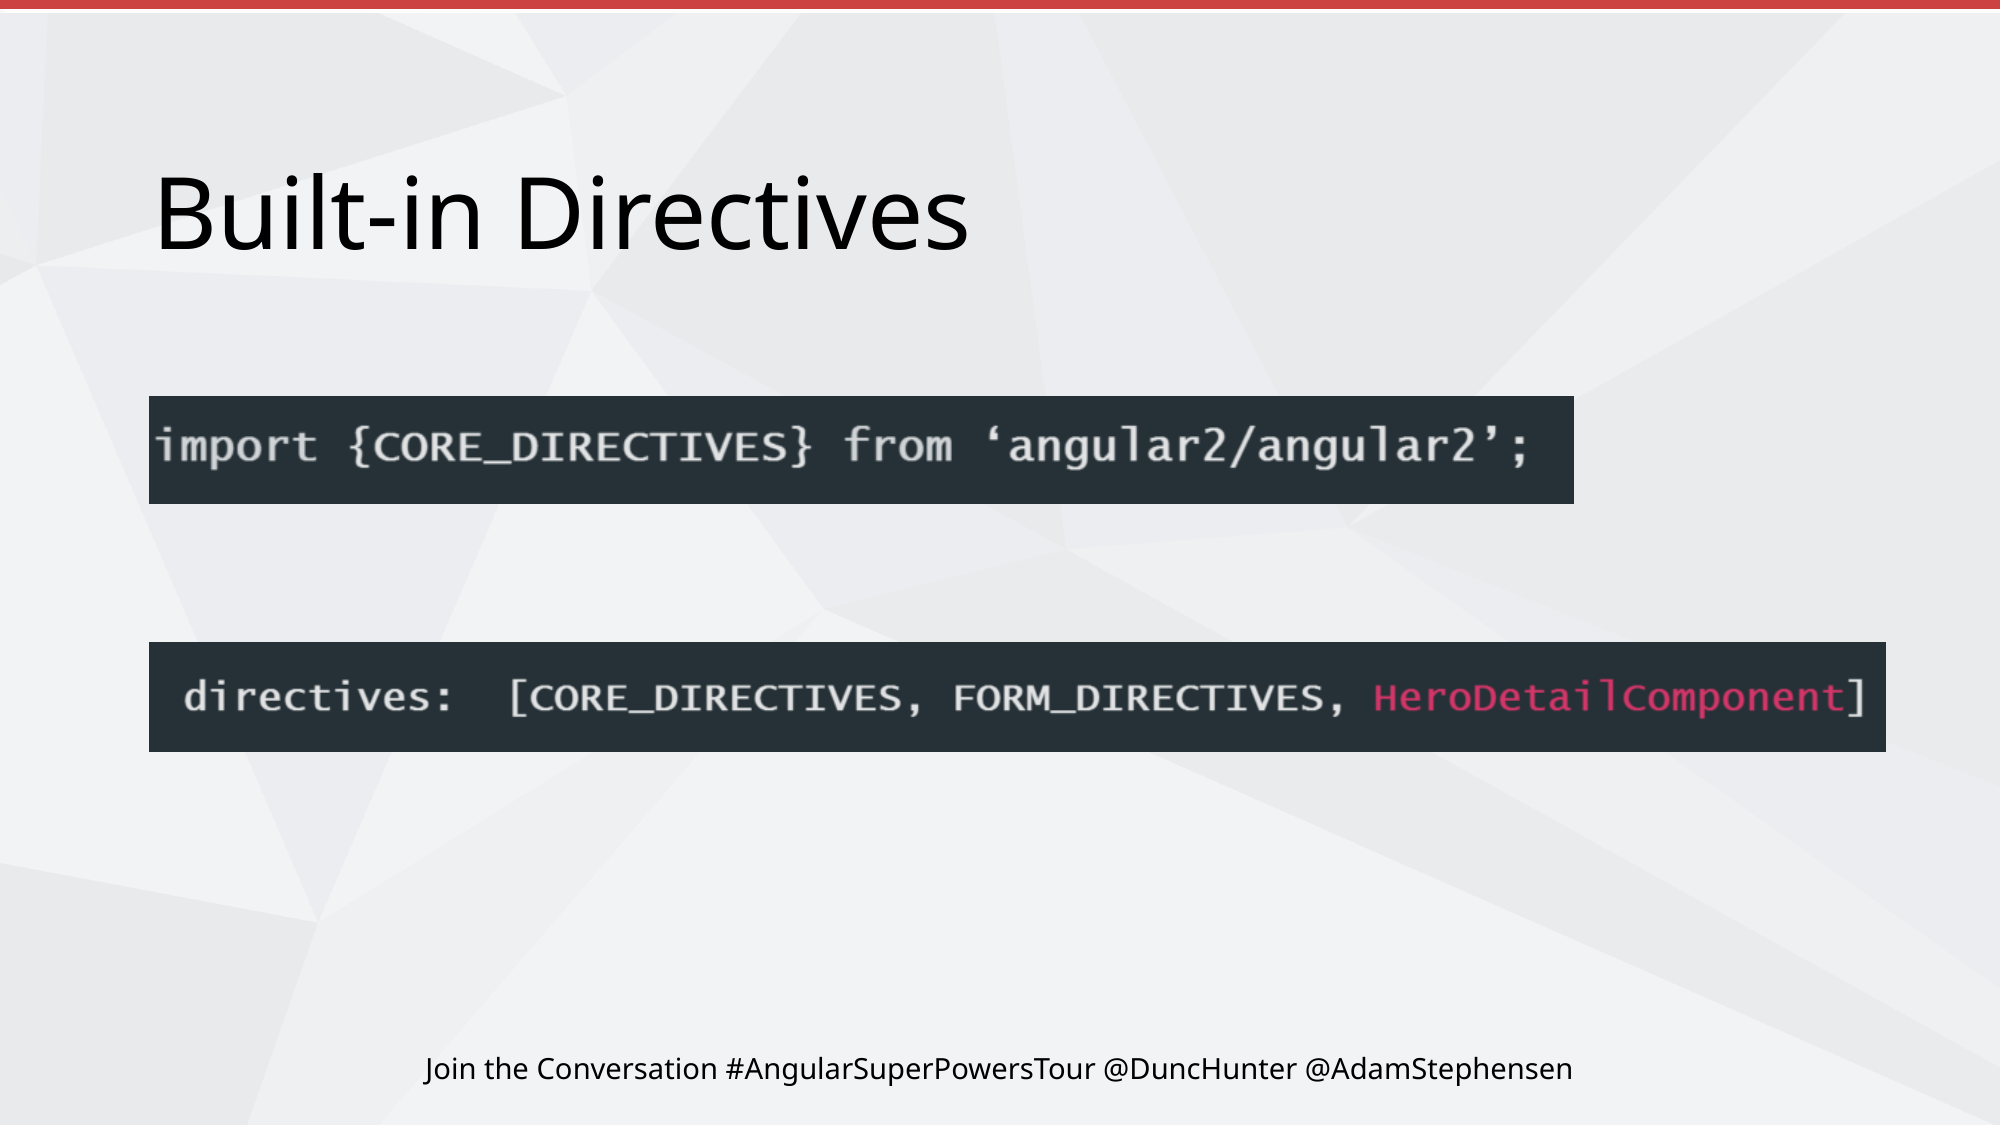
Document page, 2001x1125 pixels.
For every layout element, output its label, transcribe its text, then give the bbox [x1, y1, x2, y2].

picture [149, 642, 1886, 752]
title Built-in Directives [123, 60, 1877, 278]
footer Join the Conversation #AngularSuperPowersTour @DuncHunter @AdamStephensen [123, 1042, 1877, 1103]
picture [149, 396, 1574, 504]
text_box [0, 13, 2000, 1125]
